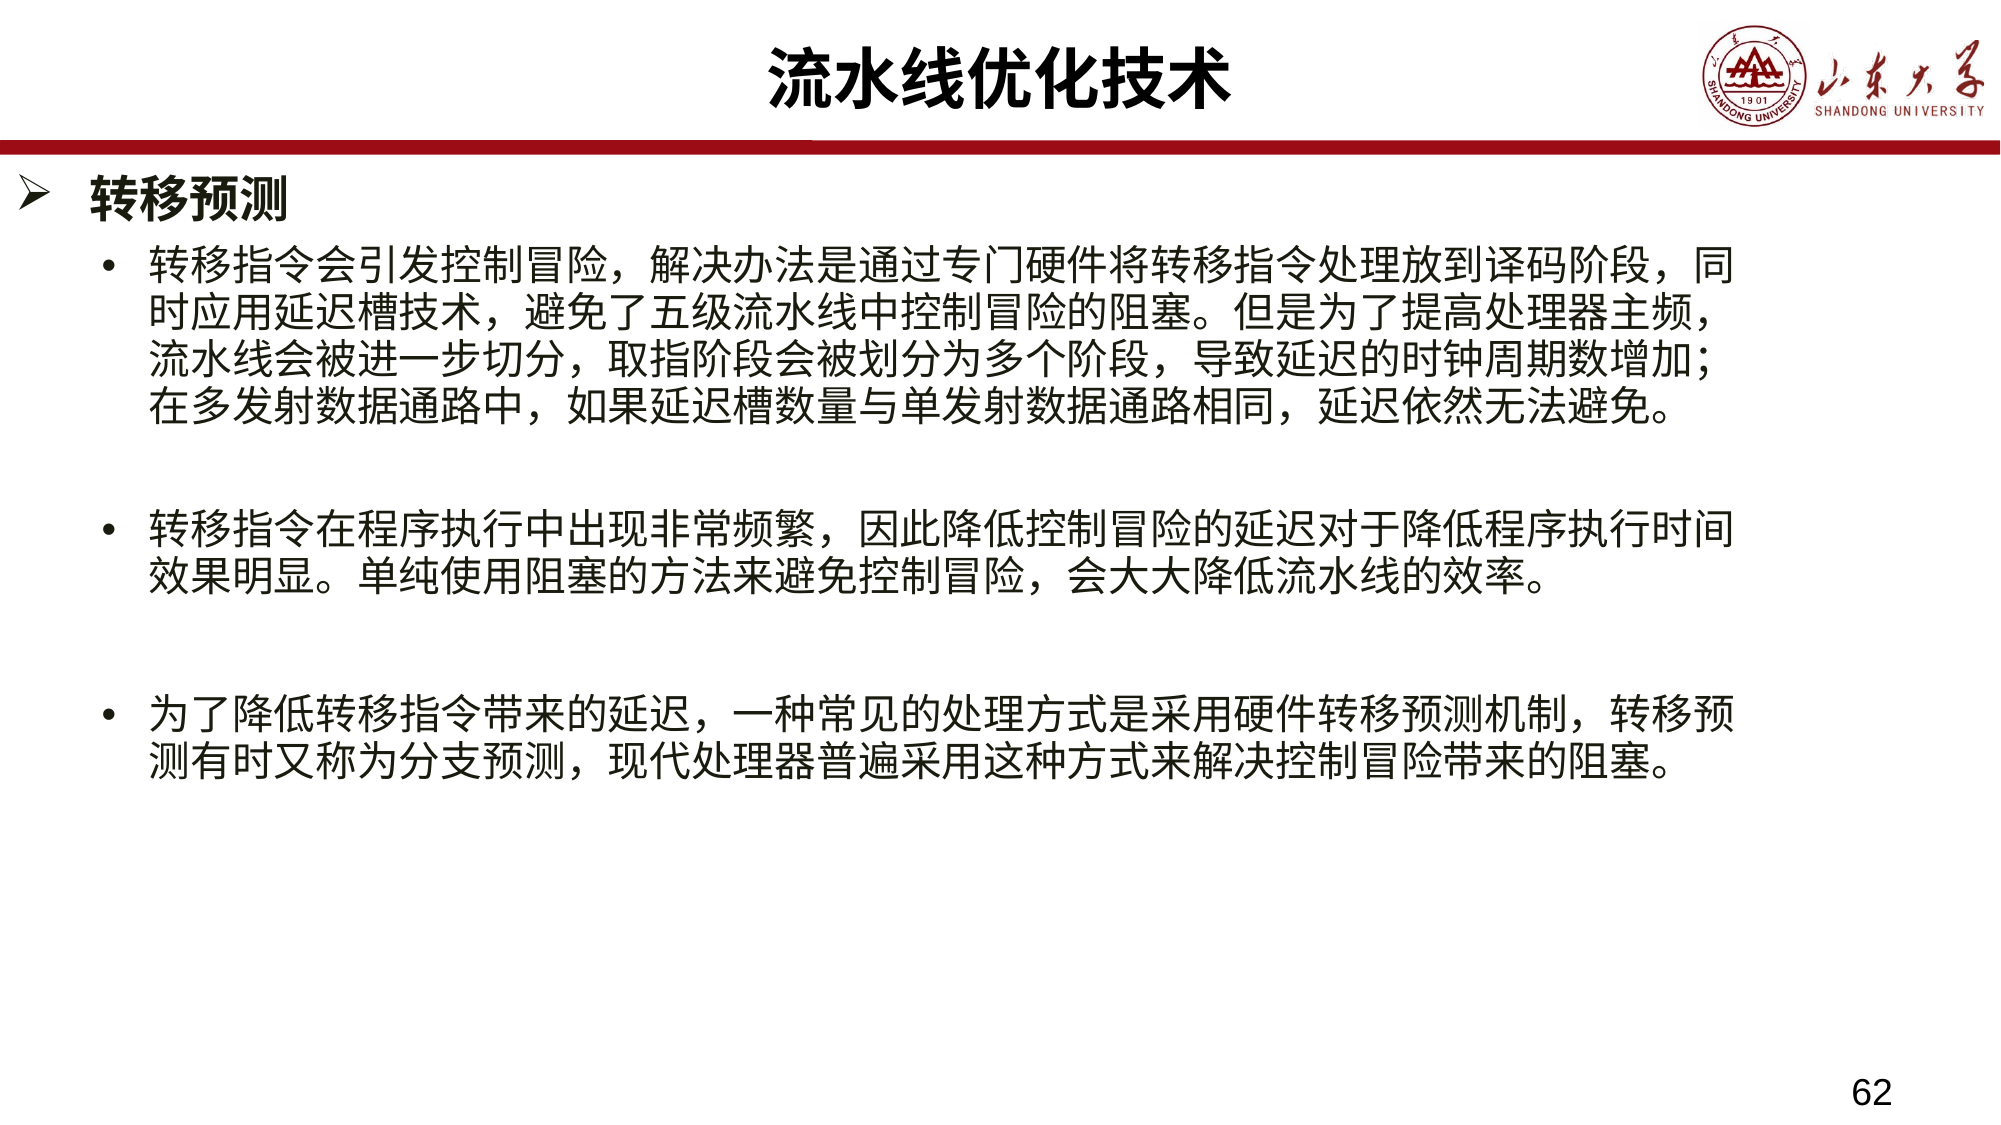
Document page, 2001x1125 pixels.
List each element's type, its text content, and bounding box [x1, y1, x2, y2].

slide_number 62 [1836, 1060, 2000, 1125]
title 流水线优化技术 [0, 39, 2000, 152]
list 转移预测 转移指令会引发控制冒险，解决办法是通过专门硬件将转移指令处理放到译码阶段，同时应用延迟槽技术，避免了五级流水线中控制冒险的阻塞。但是为了提高处理器主频，流水线会被进一步切分，取指阶段会被划分为多个阶段，导致延迟的时钟周期数增加；在多发射数据通路中，如果延迟槽数量与单发射数据通路相同，延迟依然无法避免。 转移指令在程序执行中出现非常频繁，因此降低控制冒险的延迟对于降低程序执行时间效果明显。单纯使用阻塞的方法来避免控制冒险，会大大降低流水线的效率。 为了降低转移指令带来的延迟，一种常见的处理方式是采用硬件转移预测机制，转移预测有时又称为分支预测，现代处理器普遍采用这种方式来解决控制冒险带来的阻塞。 [0, 164, 1763, 1047]
picture [1698, 21, 1810, 39]
